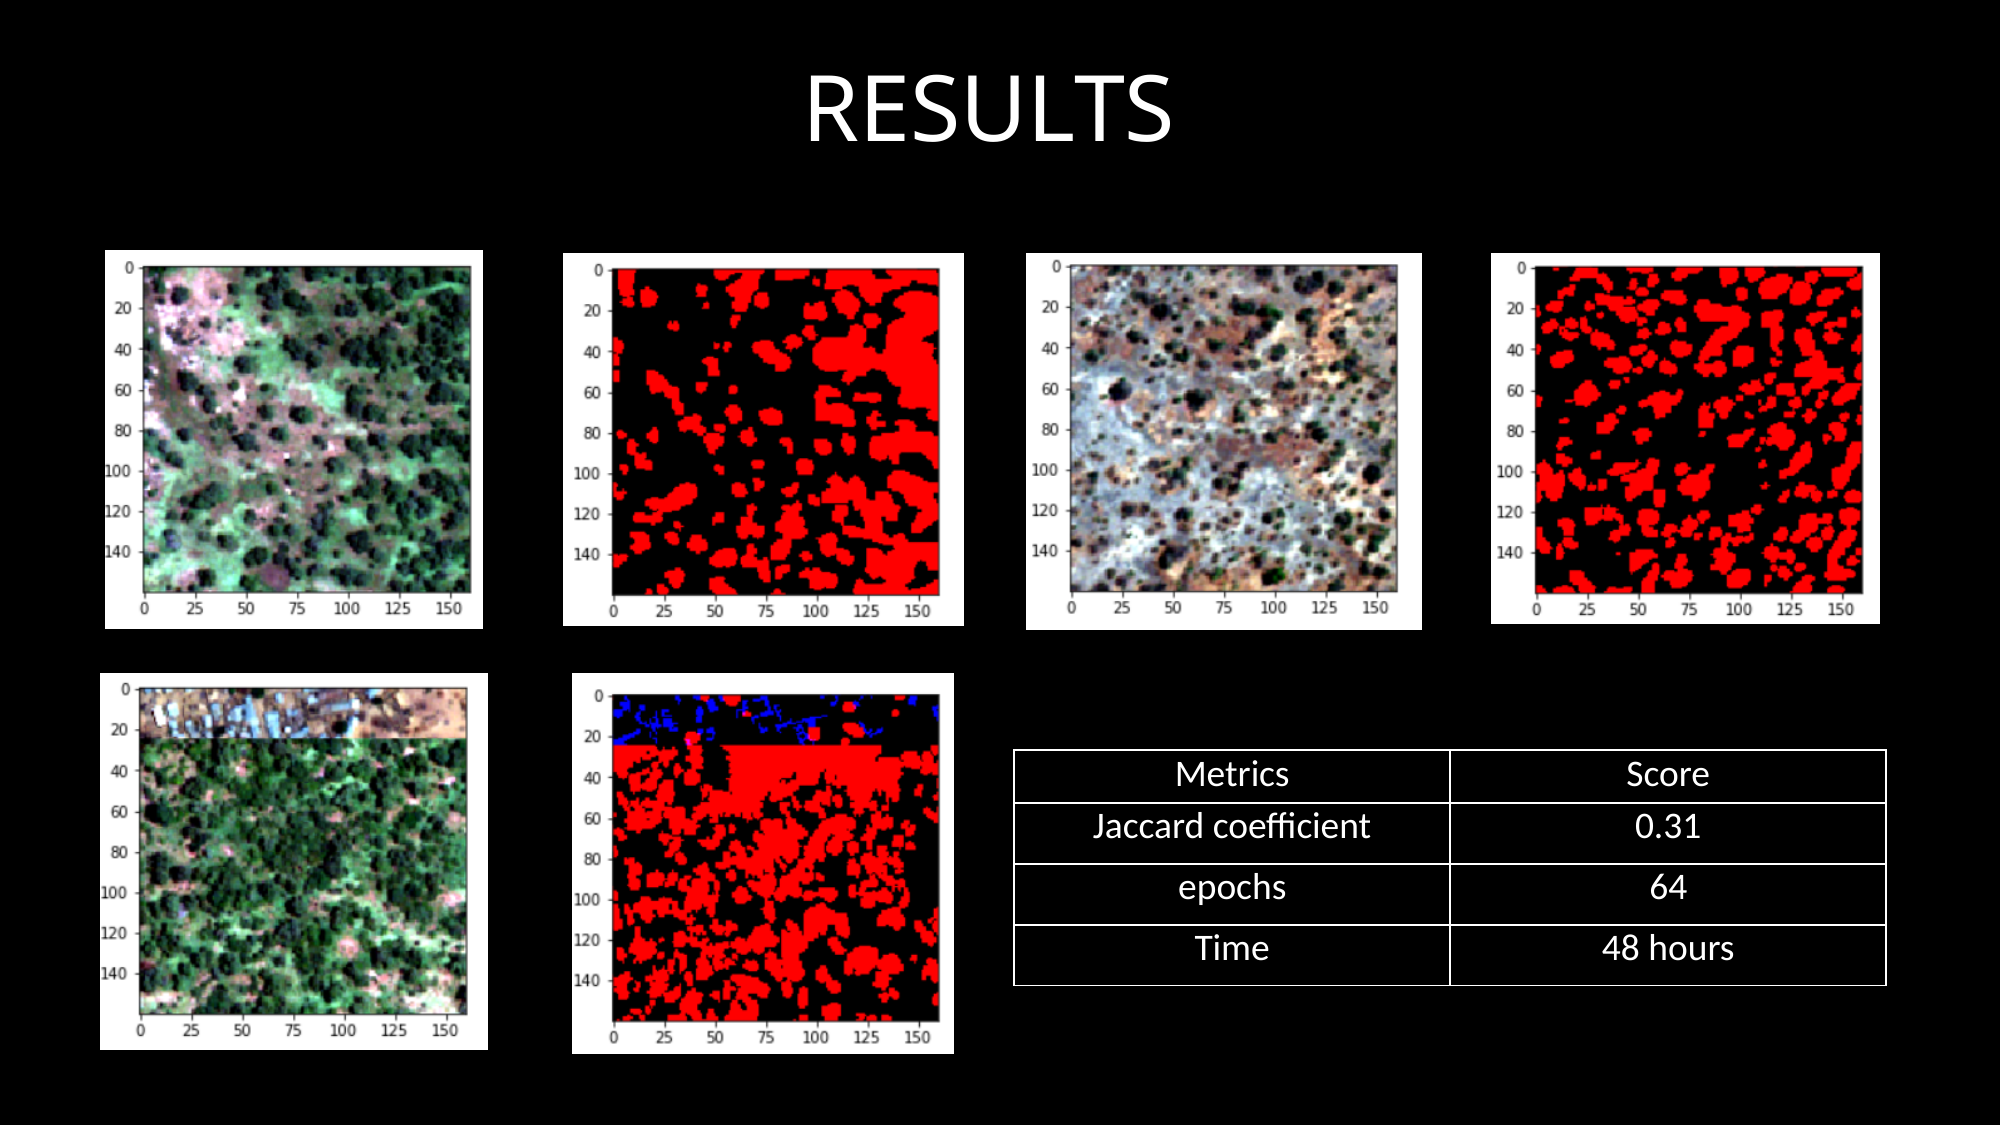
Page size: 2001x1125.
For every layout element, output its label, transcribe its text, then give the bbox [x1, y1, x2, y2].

title RESULTS [126, 3, 1852, 221]
table_header Score [1451, 751, 1885, 802]
table_cell 64 [1451, 865, 1885, 924]
table_cell epochs [1015, 865, 1449, 924]
picture [562, 253, 964, 626]
table_cell Jaccard coefficient [1015, 804, 1449, 863]
table_cell 0.31 [1451, 804, 1885, 863]
picture [100, 673, 488, 1050]
table_cell 48 hours [1451, 926, 1885, 985]
picture [1491, 253, 1880, 624]
table_header Metrics [1015, 751, 1449, 802]
table_cell Time [1015, 926, 1449, 985]
picture [1026, 253, 1422, 630]
picture [572, 673, 954, 1054]
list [105, 250, 483, 629]
